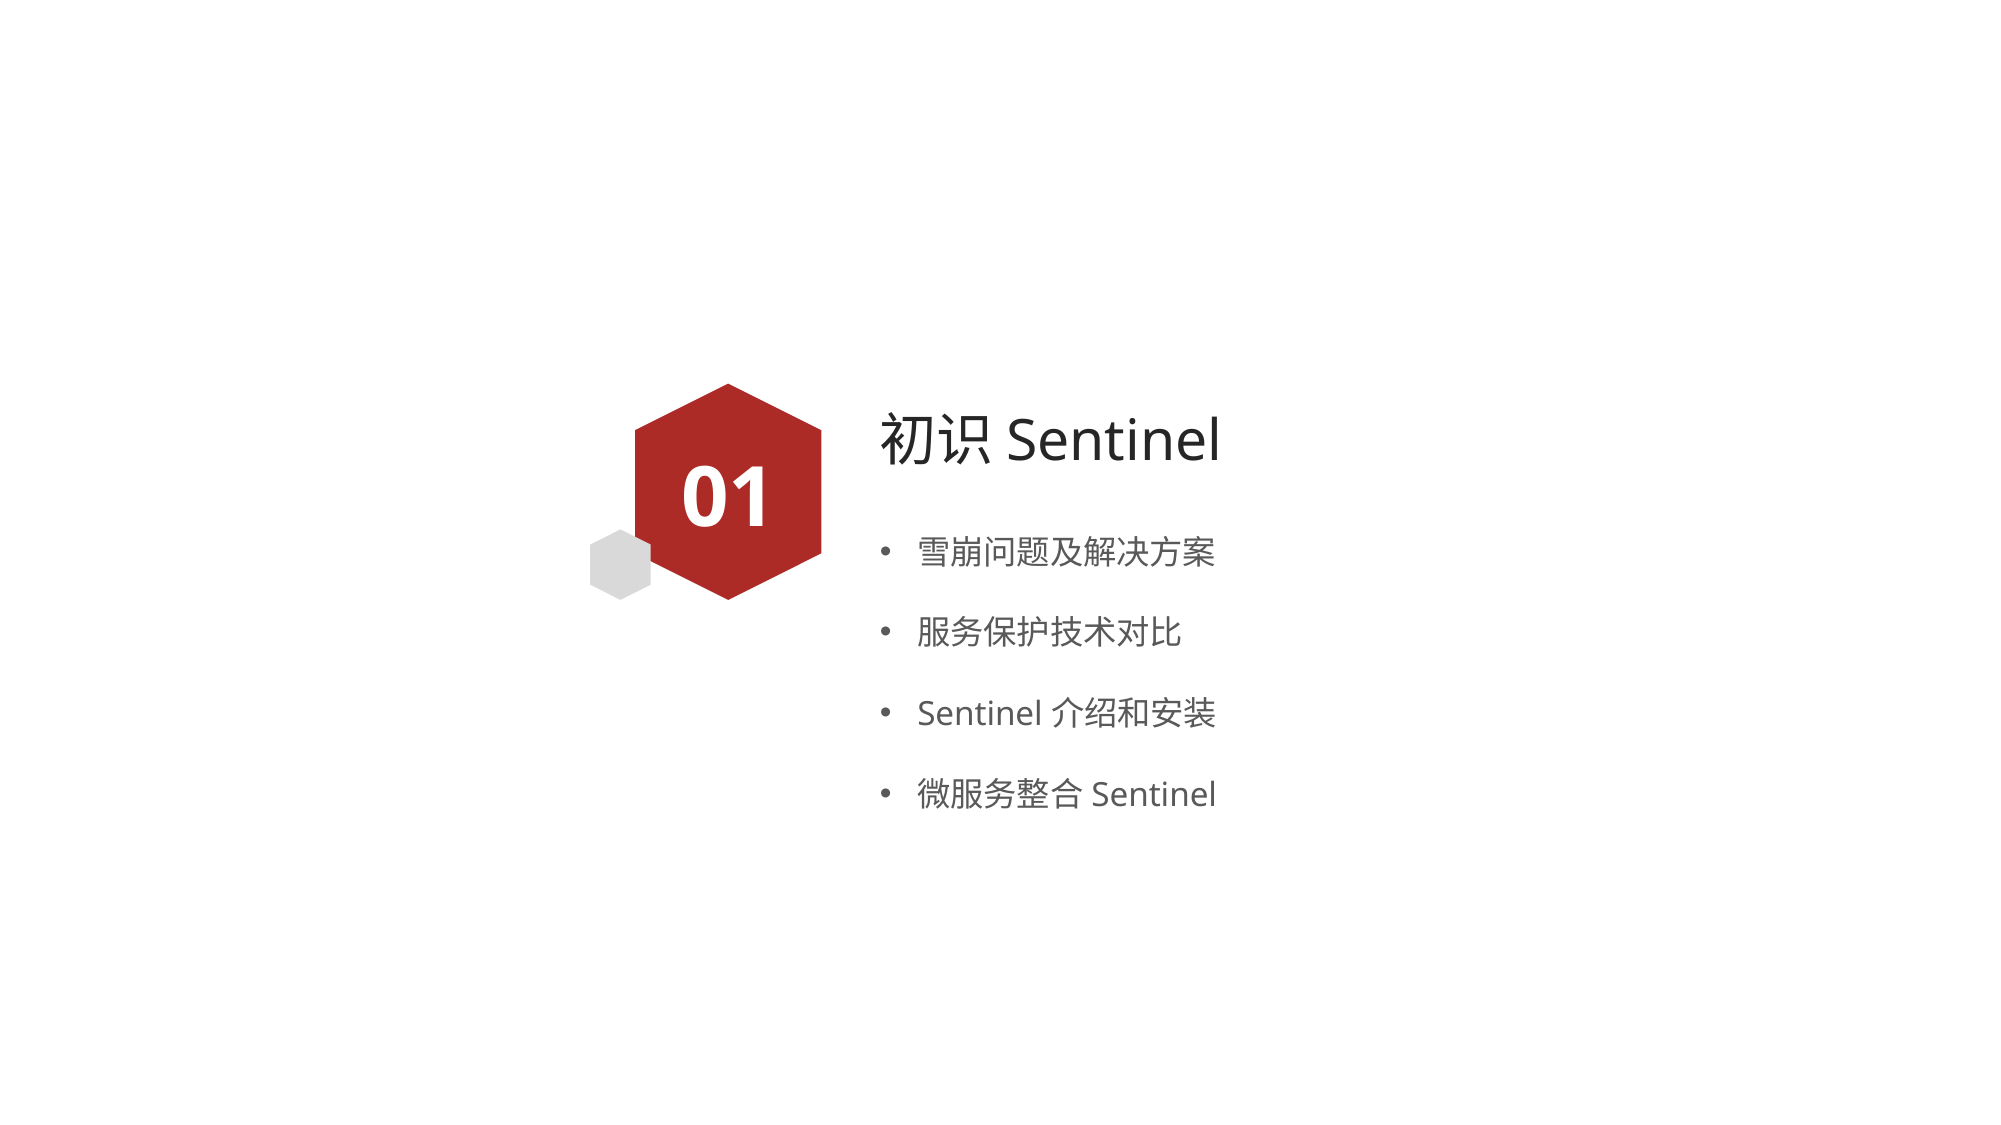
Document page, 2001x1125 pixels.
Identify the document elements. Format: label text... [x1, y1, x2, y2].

title 初识Sentinel [864, 393, 1969, 484]
list 雪崩问题及解决方案 服务保护技术对比 Sentinel介绍和安装 微服务整合Sentinel [864, 503, 1762, 837]
list 01 [636, 404, 822, 594]
